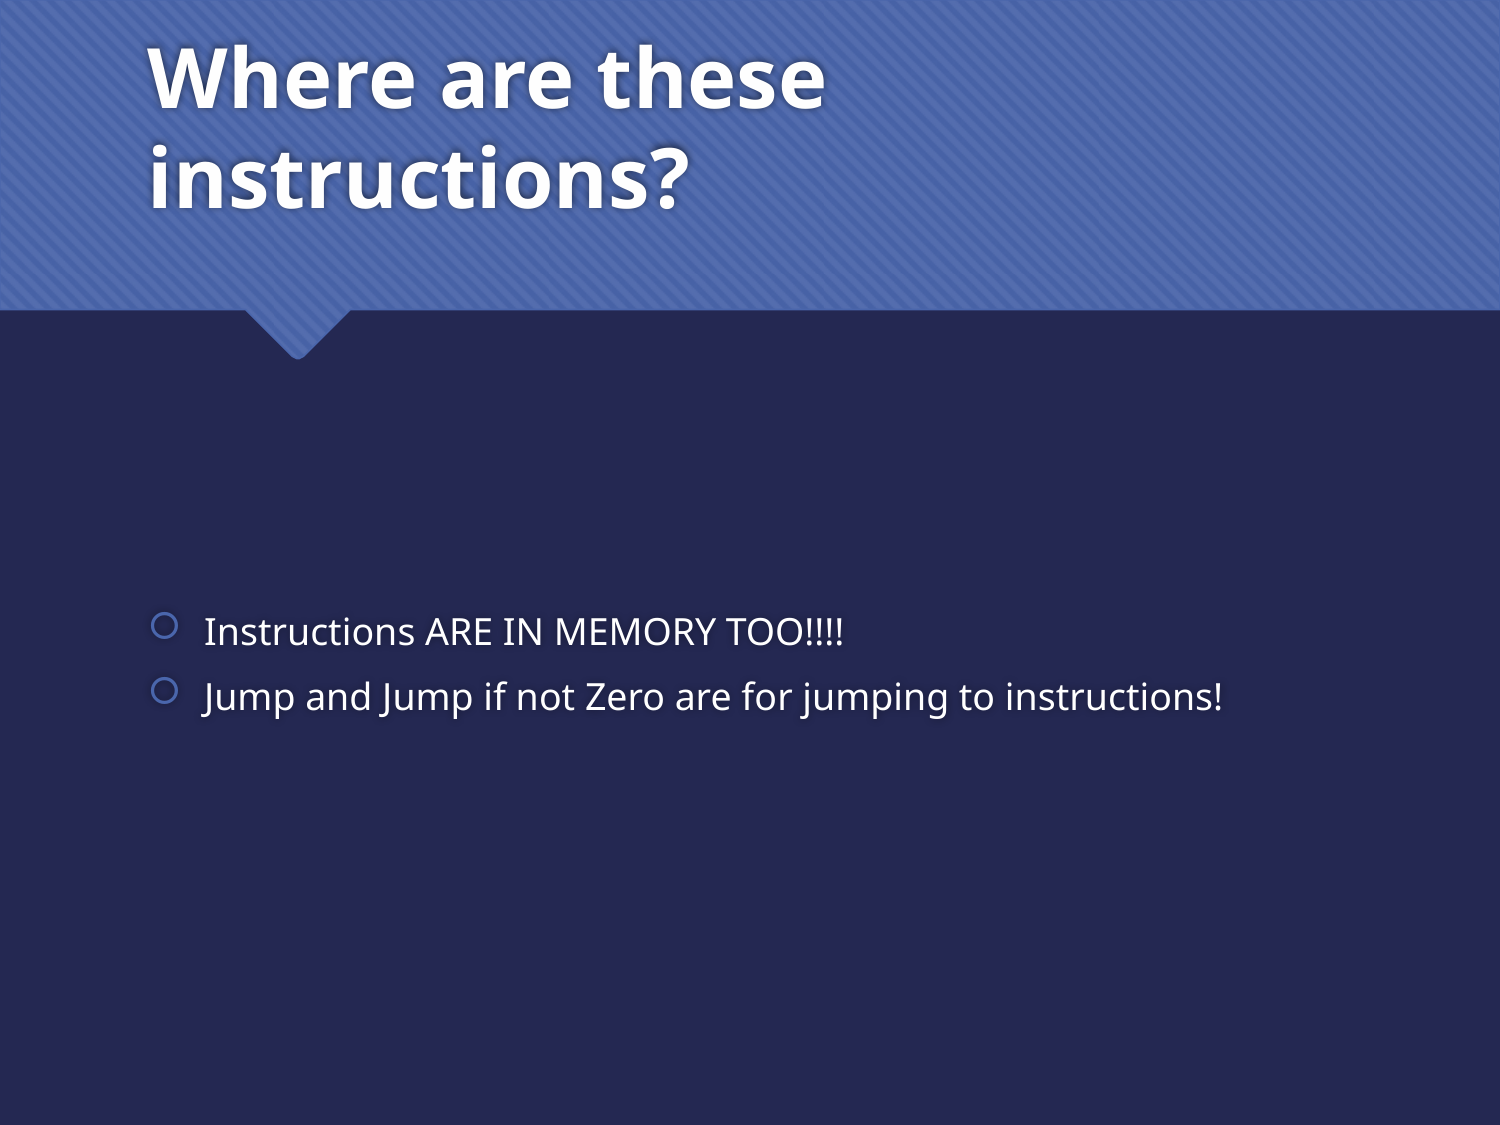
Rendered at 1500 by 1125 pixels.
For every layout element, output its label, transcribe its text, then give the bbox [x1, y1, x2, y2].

list Instructions ARE IN MEMORY TOO!!!! Jump and Jump if not Zero are for jumping to instructions! [132, 364, 1368, 962]
title Where are these instructions? [132, 73, 1368, 233]
